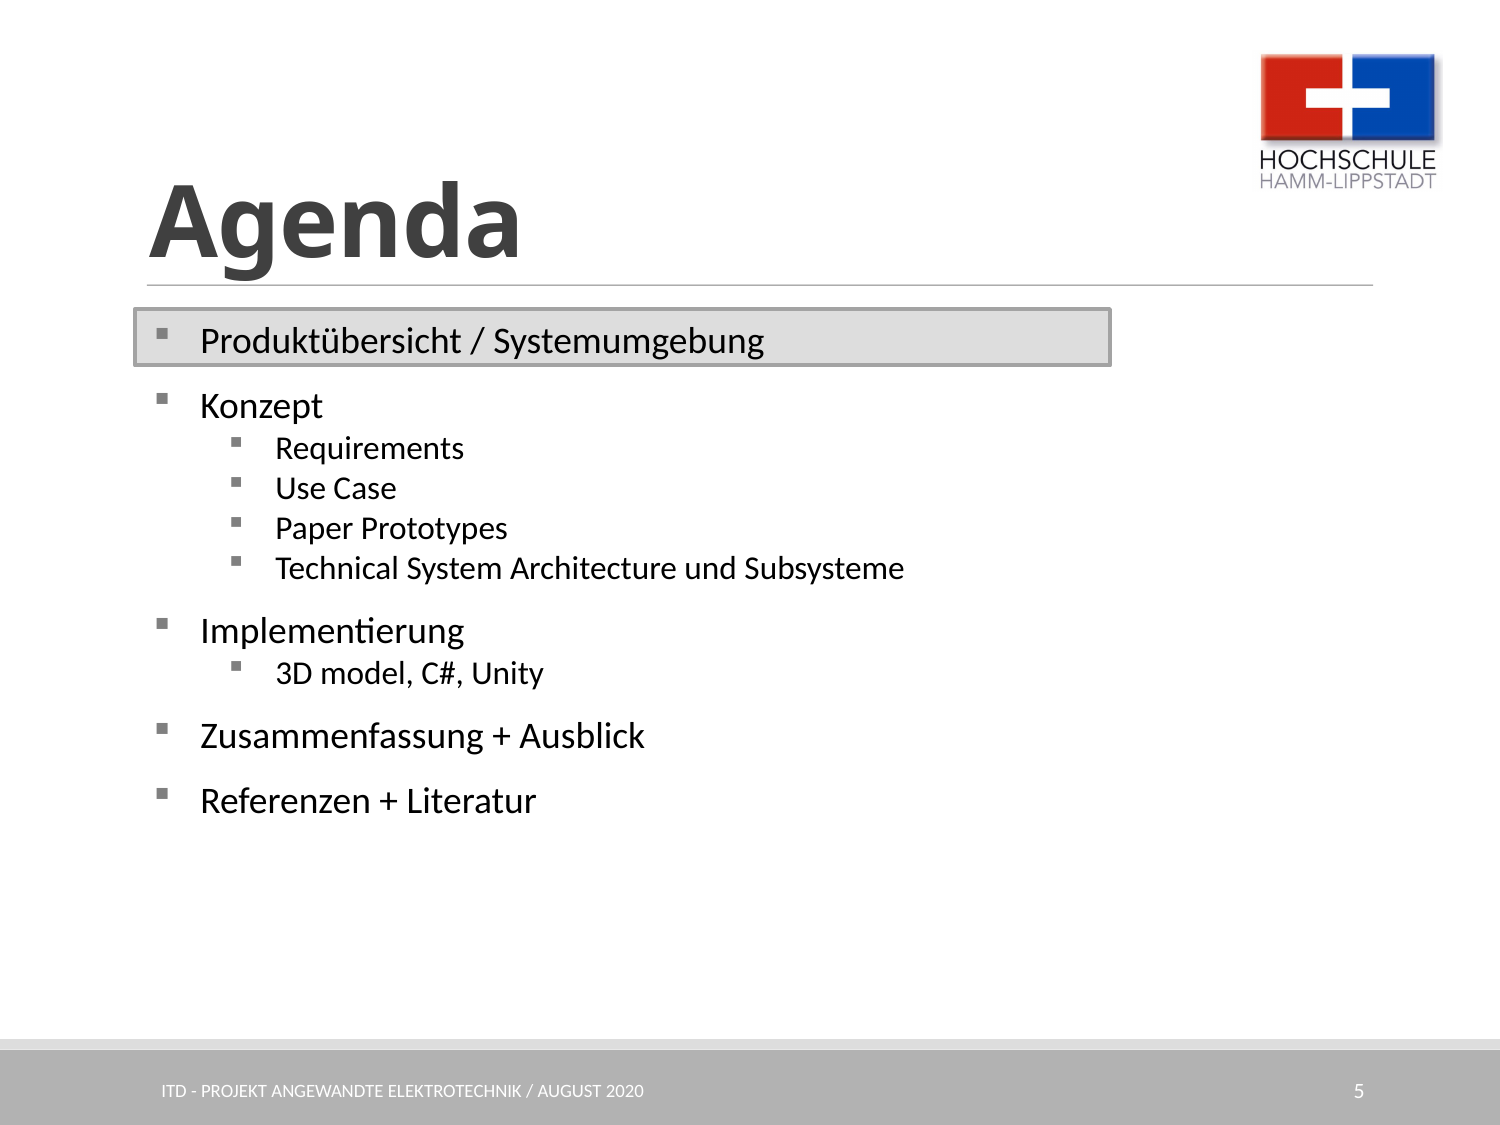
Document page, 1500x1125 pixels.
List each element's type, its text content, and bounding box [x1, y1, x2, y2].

text_box [133, 307, 1112, 367]
text_box Agenda [134, 47, 1373, 285]
picture [1373, 50, 1443, 192]
text_box Produktübersicht / Systemumgebung Konzept Requirements Use Case Paper Prototypes Technical System Architecture und Subsysteme Implementierung 3D model, C#, Unity Zusammenfassung + Ausblick Referenzen + Literatur [138, 309, 921, 874]
text_box 5 [1218, 1059, 1380, 1120]
text_box ITD - Projekt angewandte Elektrotechnik / August 2020 [105, 1059, 700, 1120]
